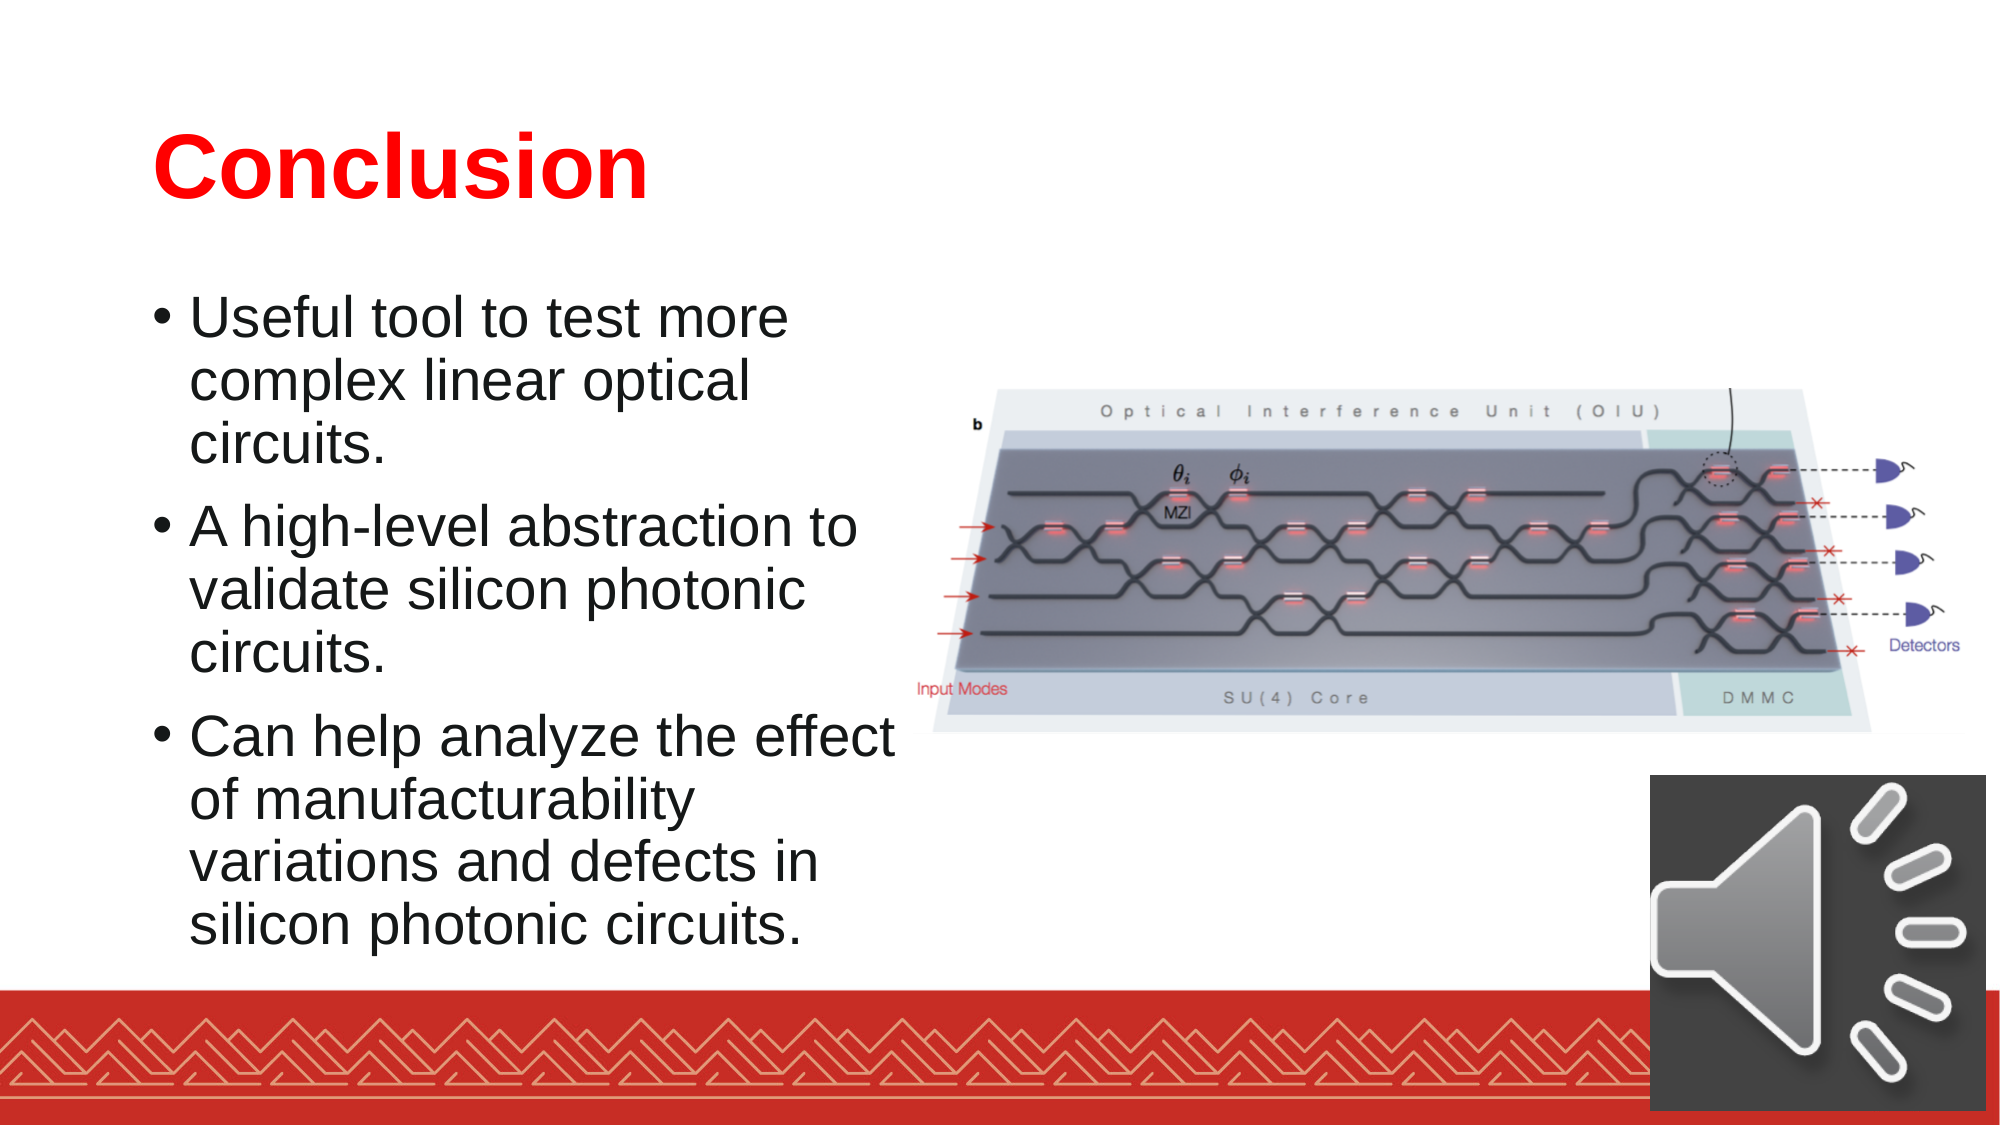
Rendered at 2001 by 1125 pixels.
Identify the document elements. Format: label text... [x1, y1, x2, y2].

title Conclusion [137, 59, 1863, 278]
picture [0, 0, 2000, 1125]
list Useful tool to test more complex linear optical circuits. A high-level abstraction to validate silicon photonic circuits. Can help analyze the effect of manufacturability variations and defects in silicon photonic circuits. [137, 279, 914, 980]
